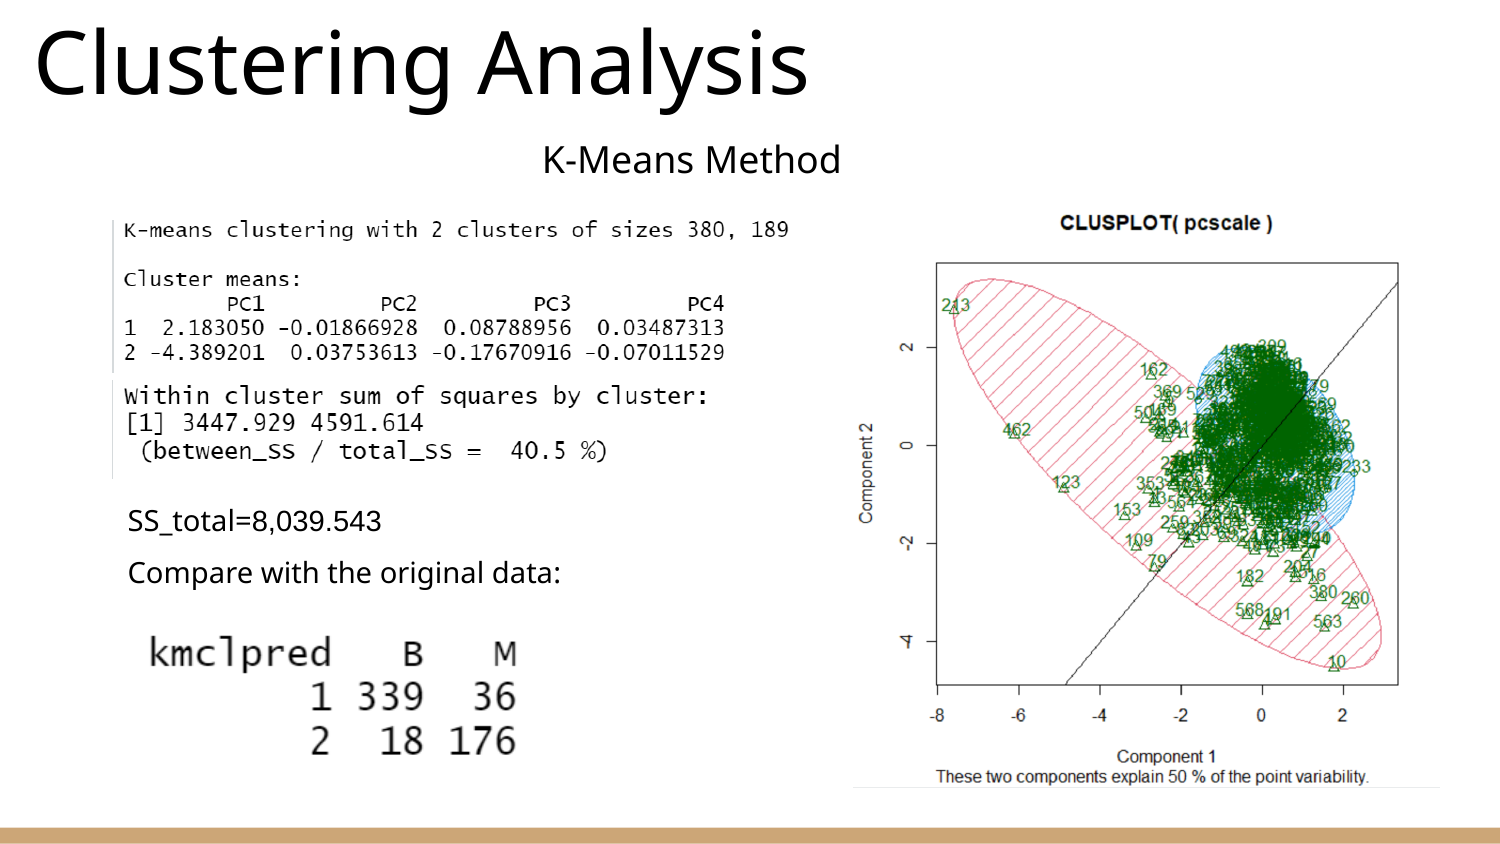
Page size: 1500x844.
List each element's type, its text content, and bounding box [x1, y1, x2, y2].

list K-Means Method [526, 114, 932, 200]
text_box SS_total=8,039.543 [112, 487, 525, 539]
picture [853, 180, 1440, 789]
picture [112, 380, 732, 479]
text_box Compare with the original data: [112, 539, 848, 647]
picture [135, 628, 527, 762]
title Clustering Analysis [19, 32, 1417, 127]
picture [112, 220, 802, 373]
